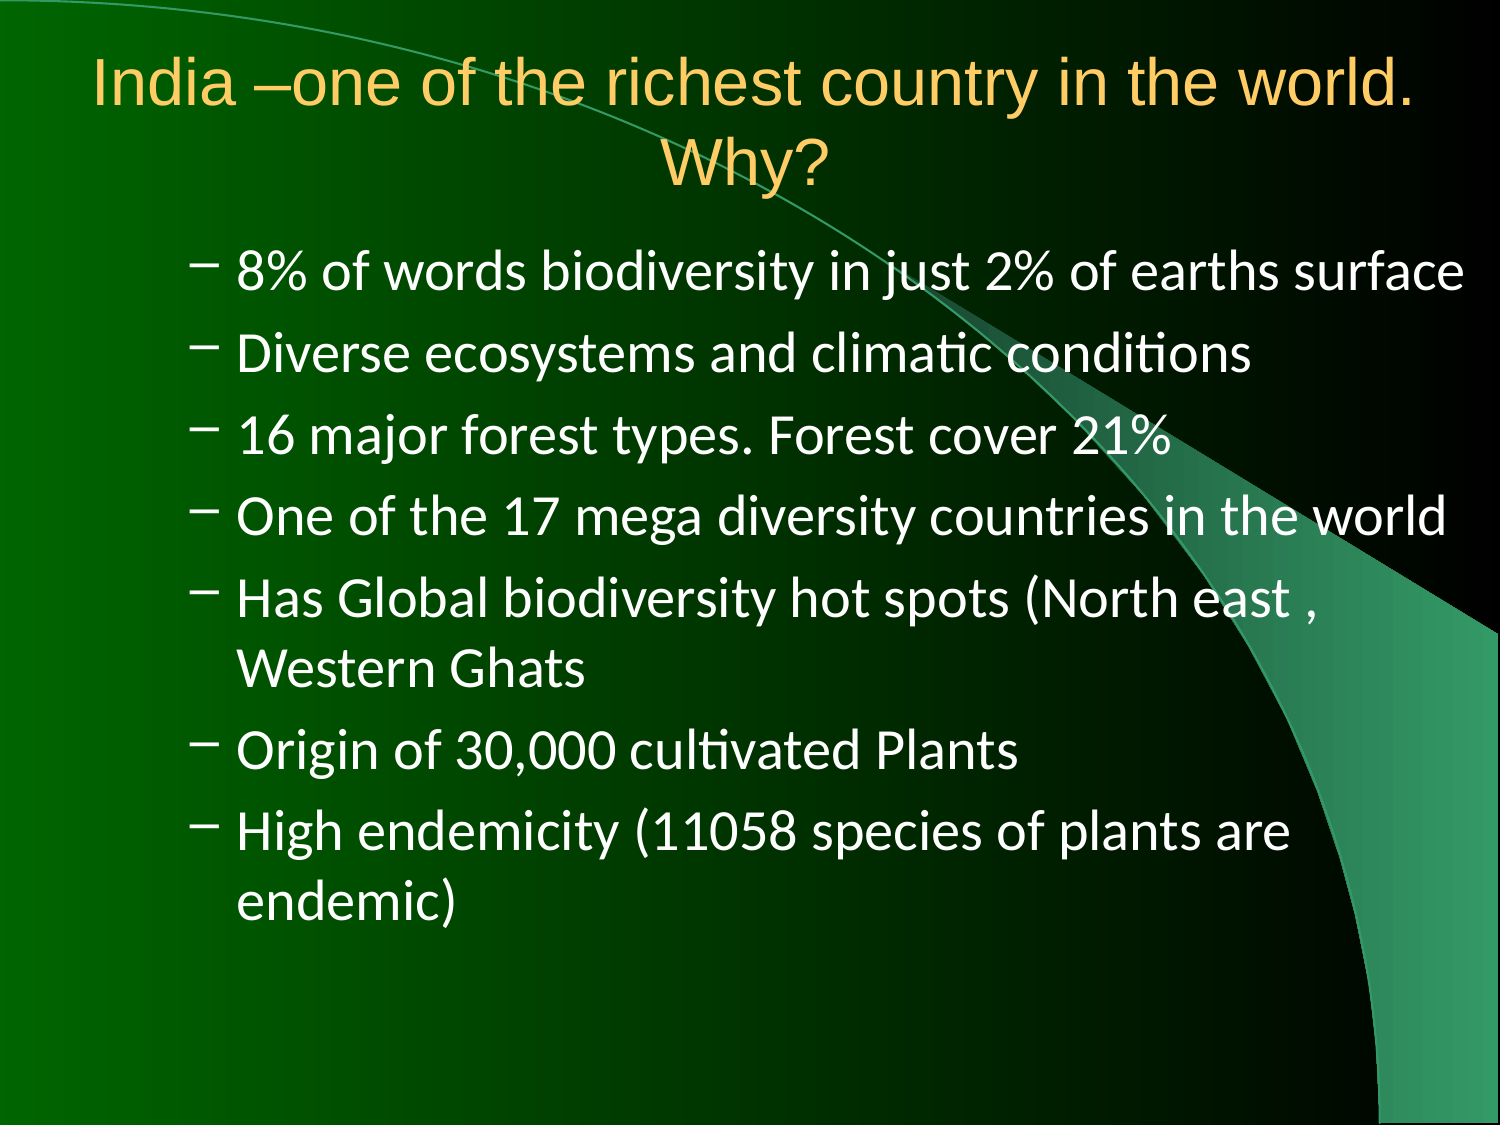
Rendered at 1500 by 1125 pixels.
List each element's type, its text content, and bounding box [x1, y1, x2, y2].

list 8% of words biodiversity in just 2% of earths surface Diverse ecosystems and climatic conditions 16 major forest types. Forest cover 21% One of the 17 mega diversity countries in the world Has Global biodiversity hot spots (North east , Western Ghats Origin of 30,000 cultivated Plants High endemicity (11058 species of plants are endemic) [99, 224, 1488, 901]
title India –one of the richest country in the world. Why? [10, 24, 1499, 213]
